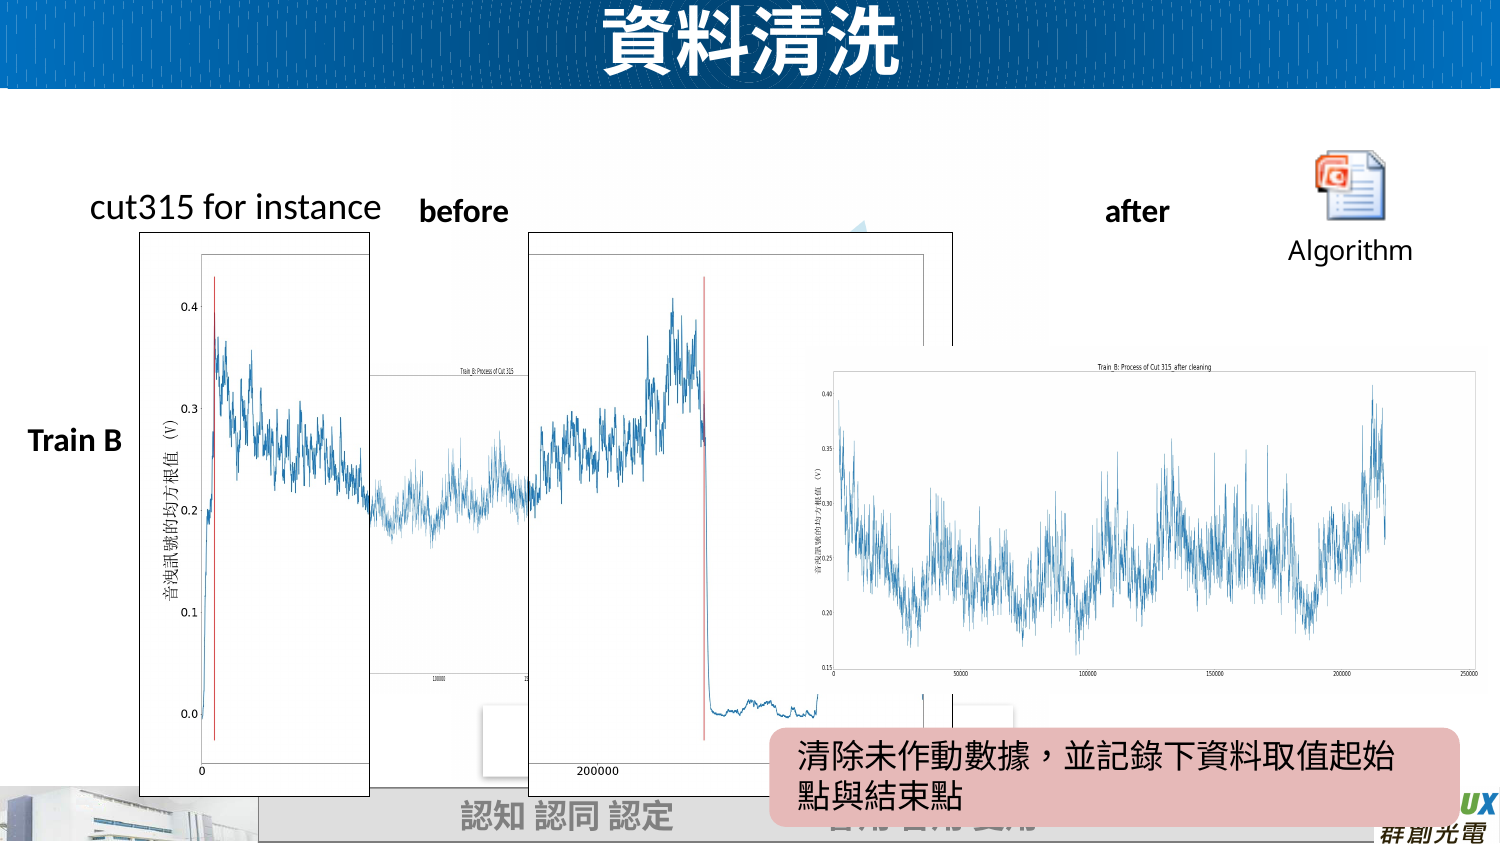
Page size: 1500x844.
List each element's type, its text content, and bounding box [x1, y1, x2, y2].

text_box cut315 for instance [74, 174, 400, 235]
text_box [1241, 149, 1461, 335]
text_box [768, 727, 1461, 828]
picture [1374, 786, 1499, 844]
text_box after [1073, 179, 1202, 233]
text_box before [400, 179, 529, 229]
picture [0, 93, 1488, 841]
text_box Train B [10, 406, 133, 481]
text_box 資料清洗 [0, 0, 1500, 93]
